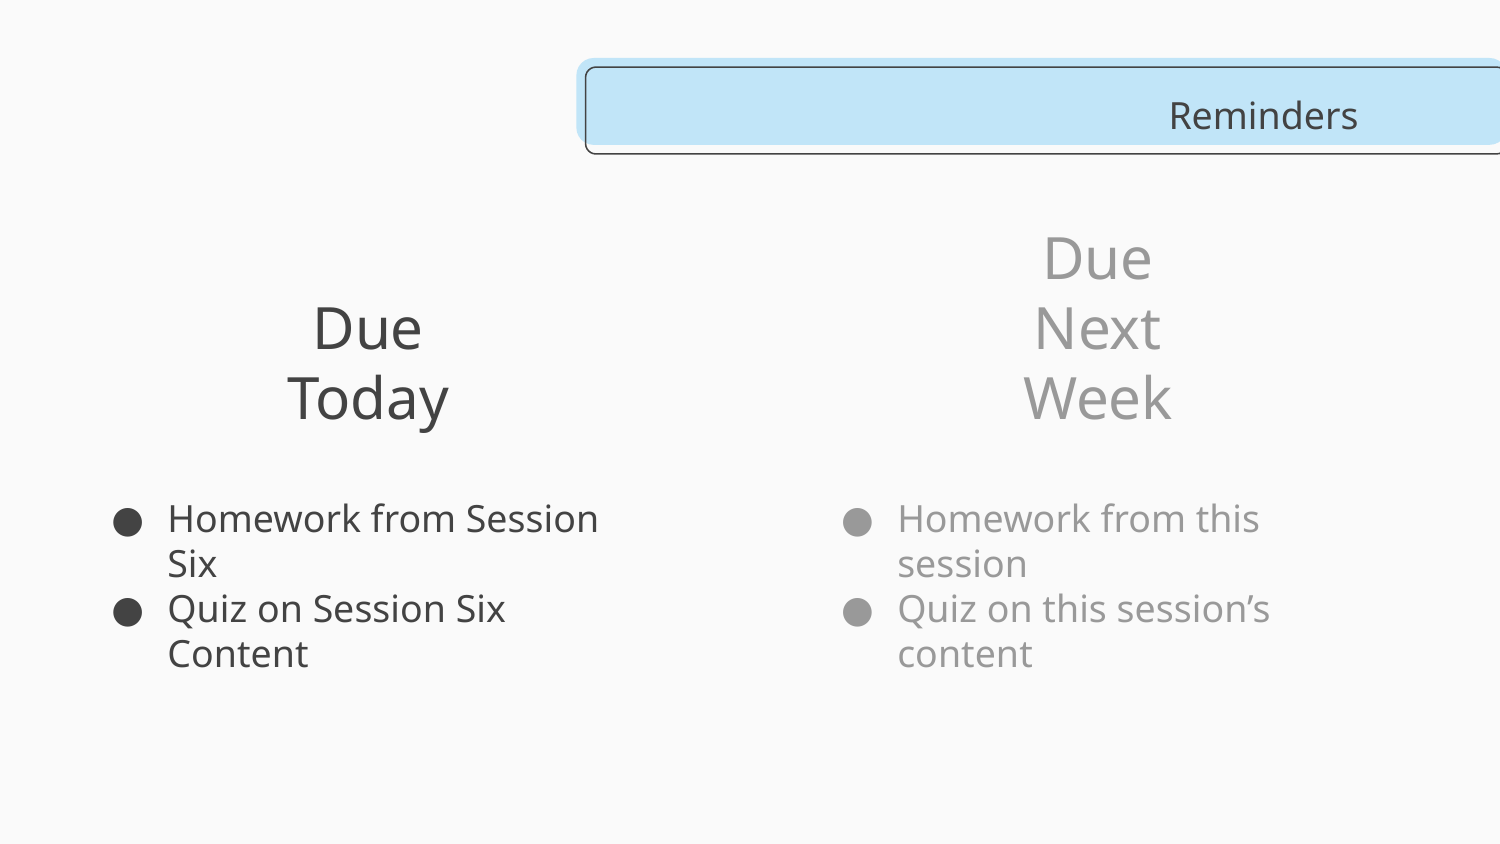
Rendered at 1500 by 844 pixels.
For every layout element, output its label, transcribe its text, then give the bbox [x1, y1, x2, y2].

title Due Today [250, 316, 486, 447]
title Due Next Week [980, 316, 1216, 447]
title Reminders [849, 75, 1374, 154]
subtitle Homework from Session Six Quiz on Session Six Content [77, 480, 659, 755]
subtitle Homework from this session Quiz on this session’s content [807, 480, 1389, 755]
